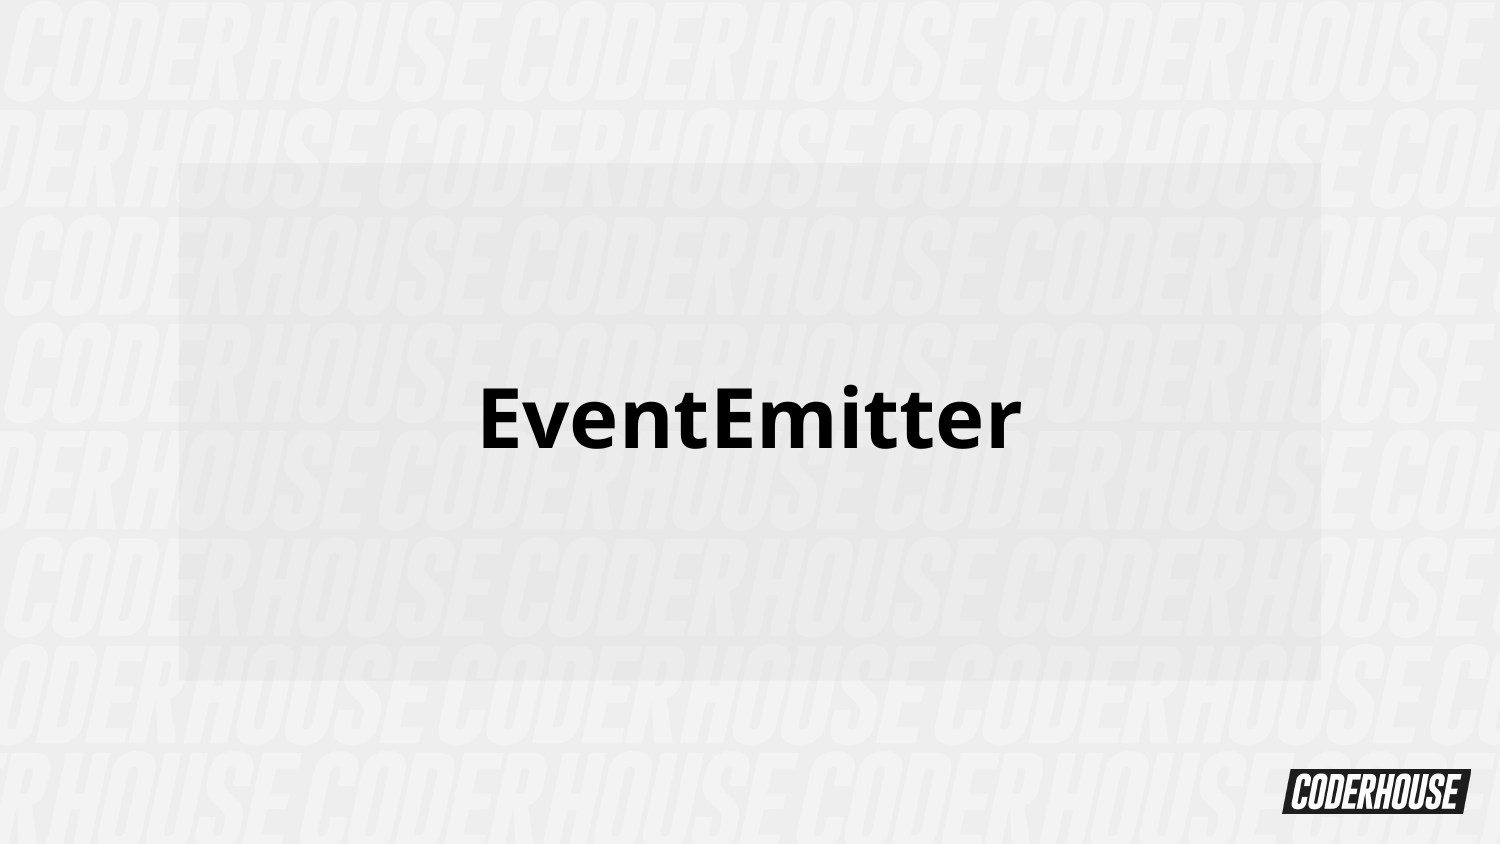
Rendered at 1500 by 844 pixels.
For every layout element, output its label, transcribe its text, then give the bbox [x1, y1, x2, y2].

text_box EventEmitter [239, 361, 1261, 483]
picture [0, 0, 1500, 844]
